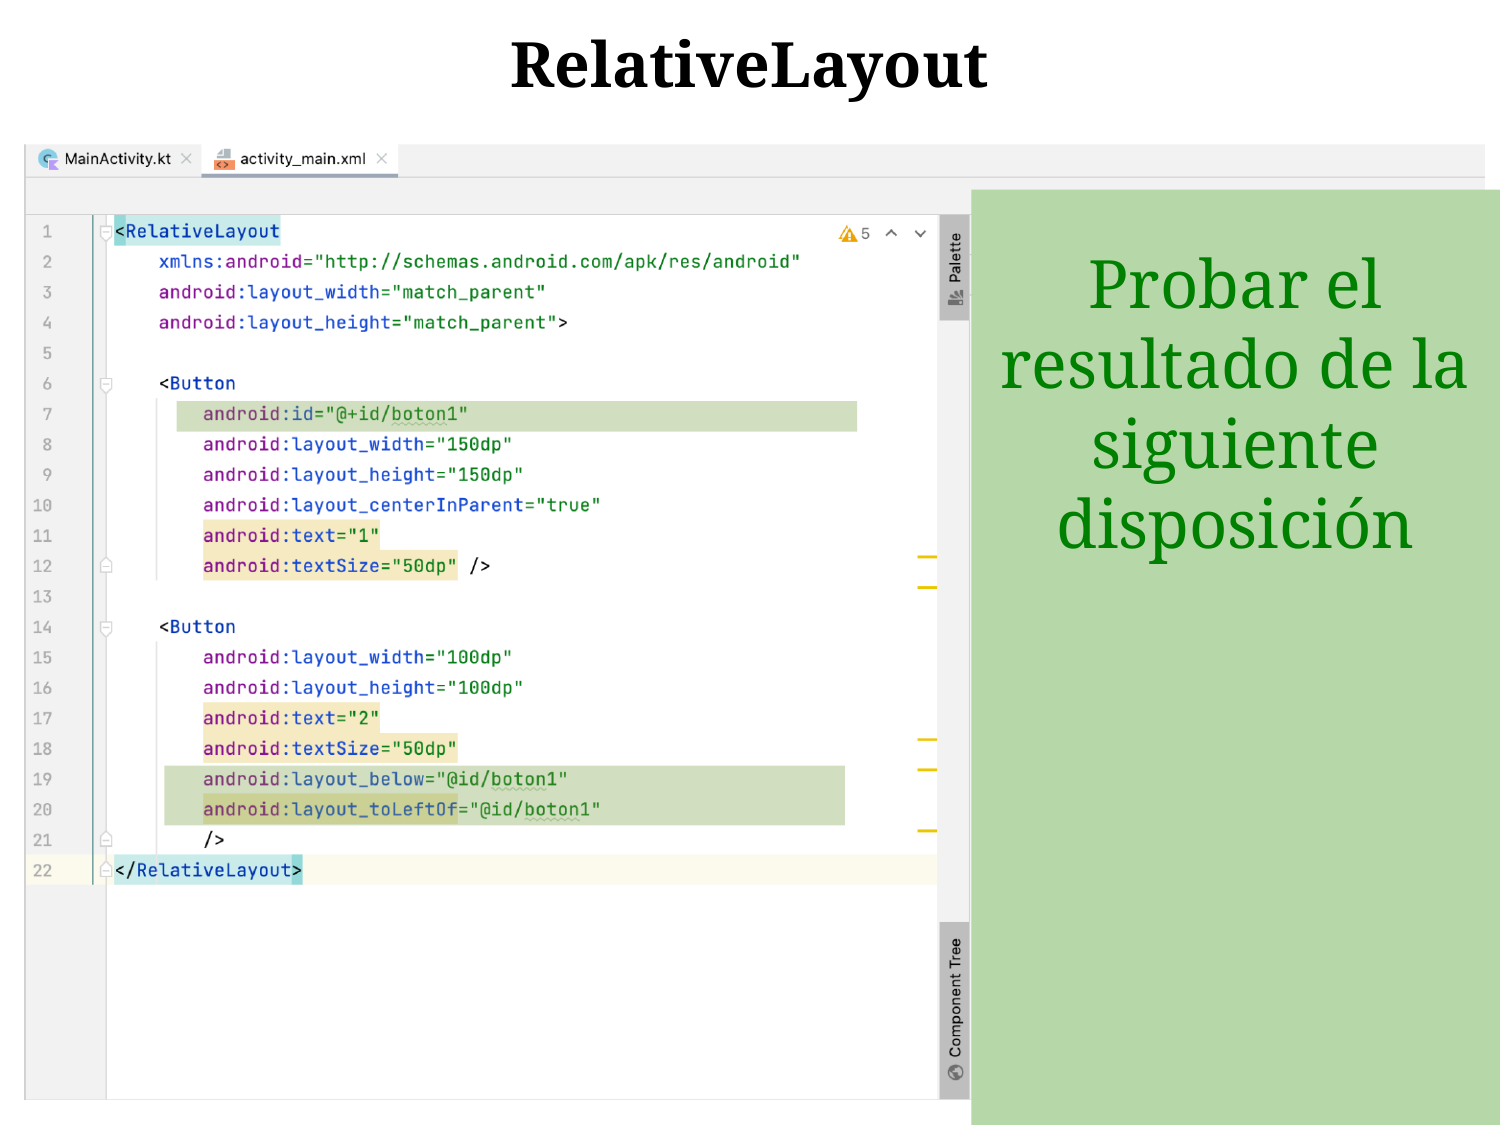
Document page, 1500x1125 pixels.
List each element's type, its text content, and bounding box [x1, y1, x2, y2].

text_box Probar el resultado de la siguiente disposición [971, 189, 1500, 1125]
picture [24, 142, 1485, 1101]
text_box RelativeLayout [0, 0, 1500, 145]
